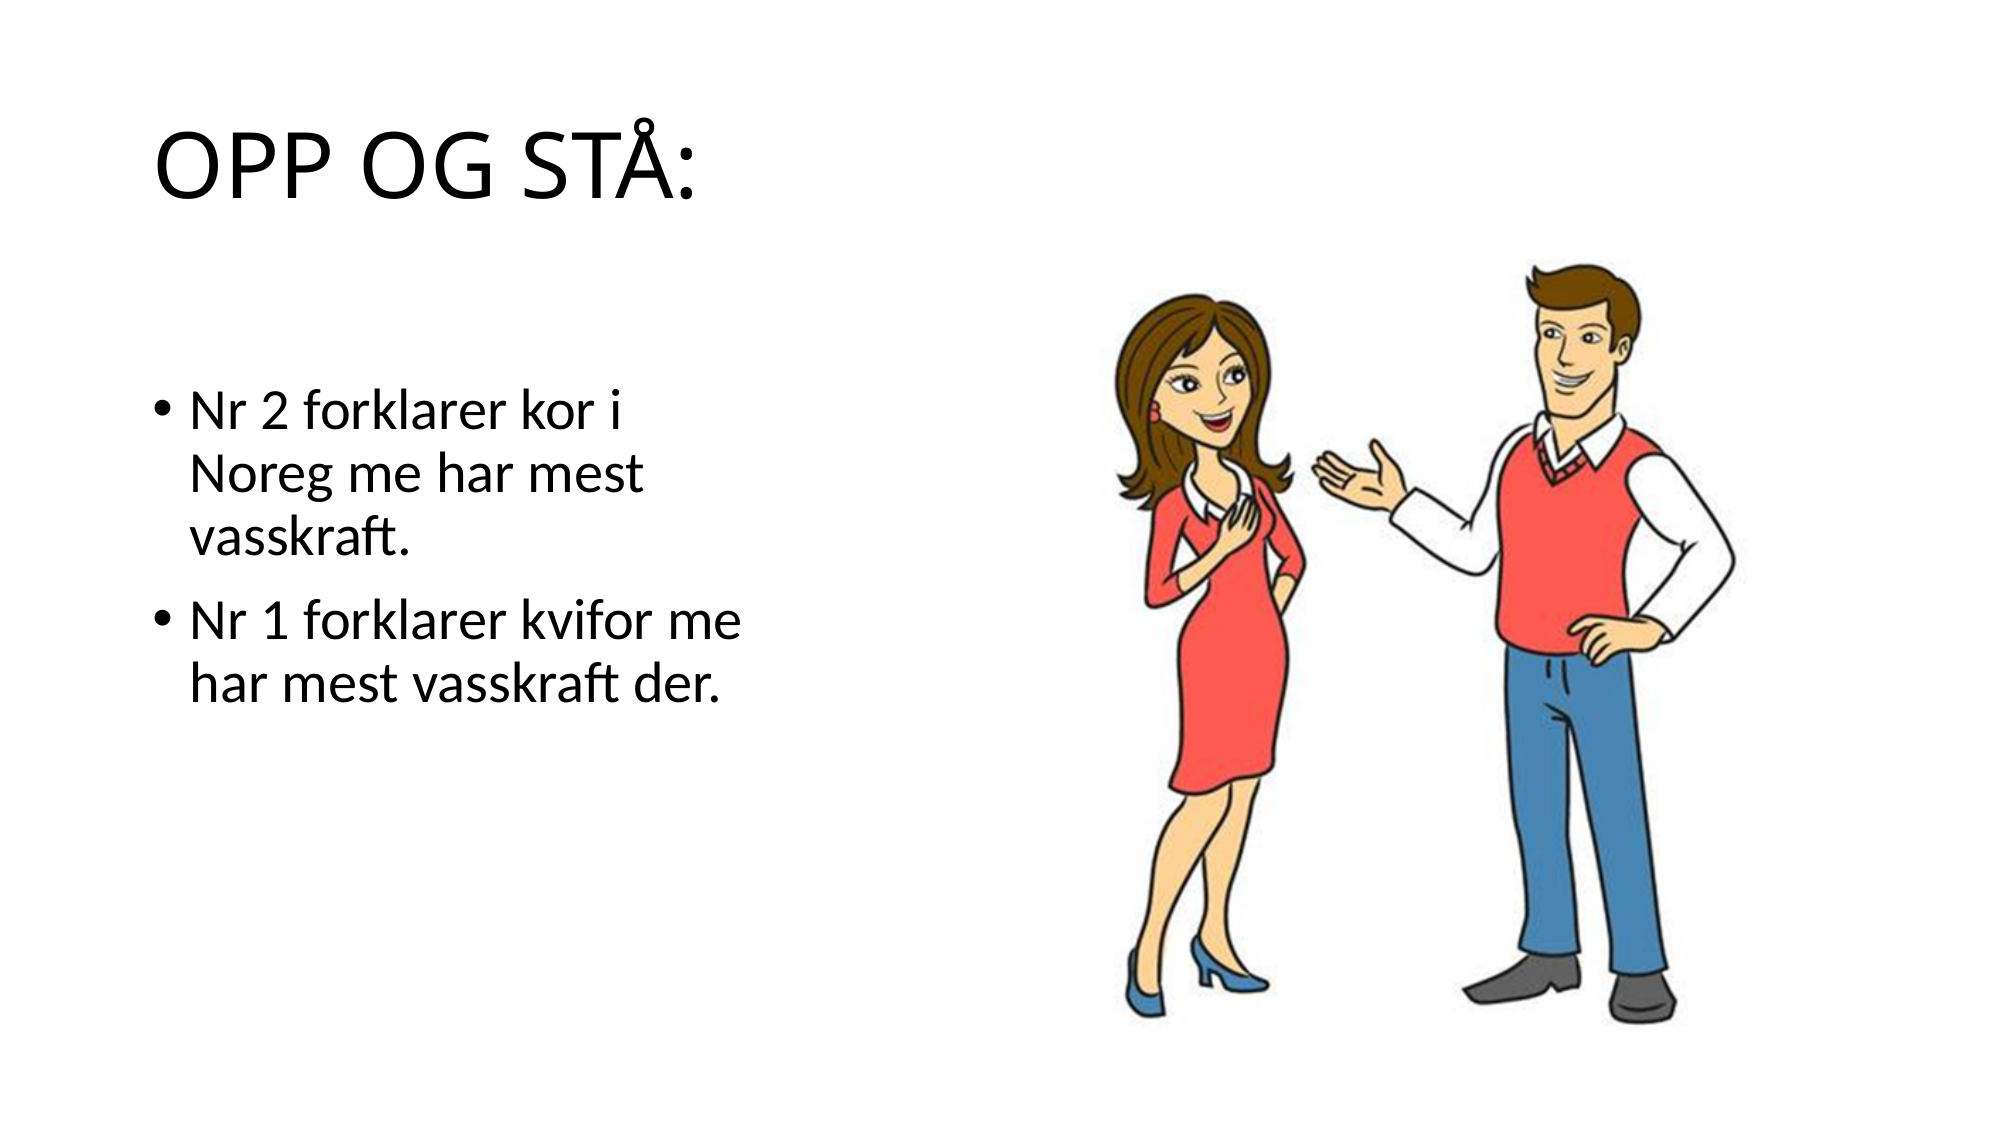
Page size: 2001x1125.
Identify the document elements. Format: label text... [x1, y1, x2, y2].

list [1012, 230, 1839, 1059]
list Nr 2 forklarer kor i Noreg me har mest vasskraft. Nr 1 forklarer kvifor me har mest vasskraft der. [137, 372, 783, 1086]
title OPP OG STÅ: [137, 59, 1863, 278]
